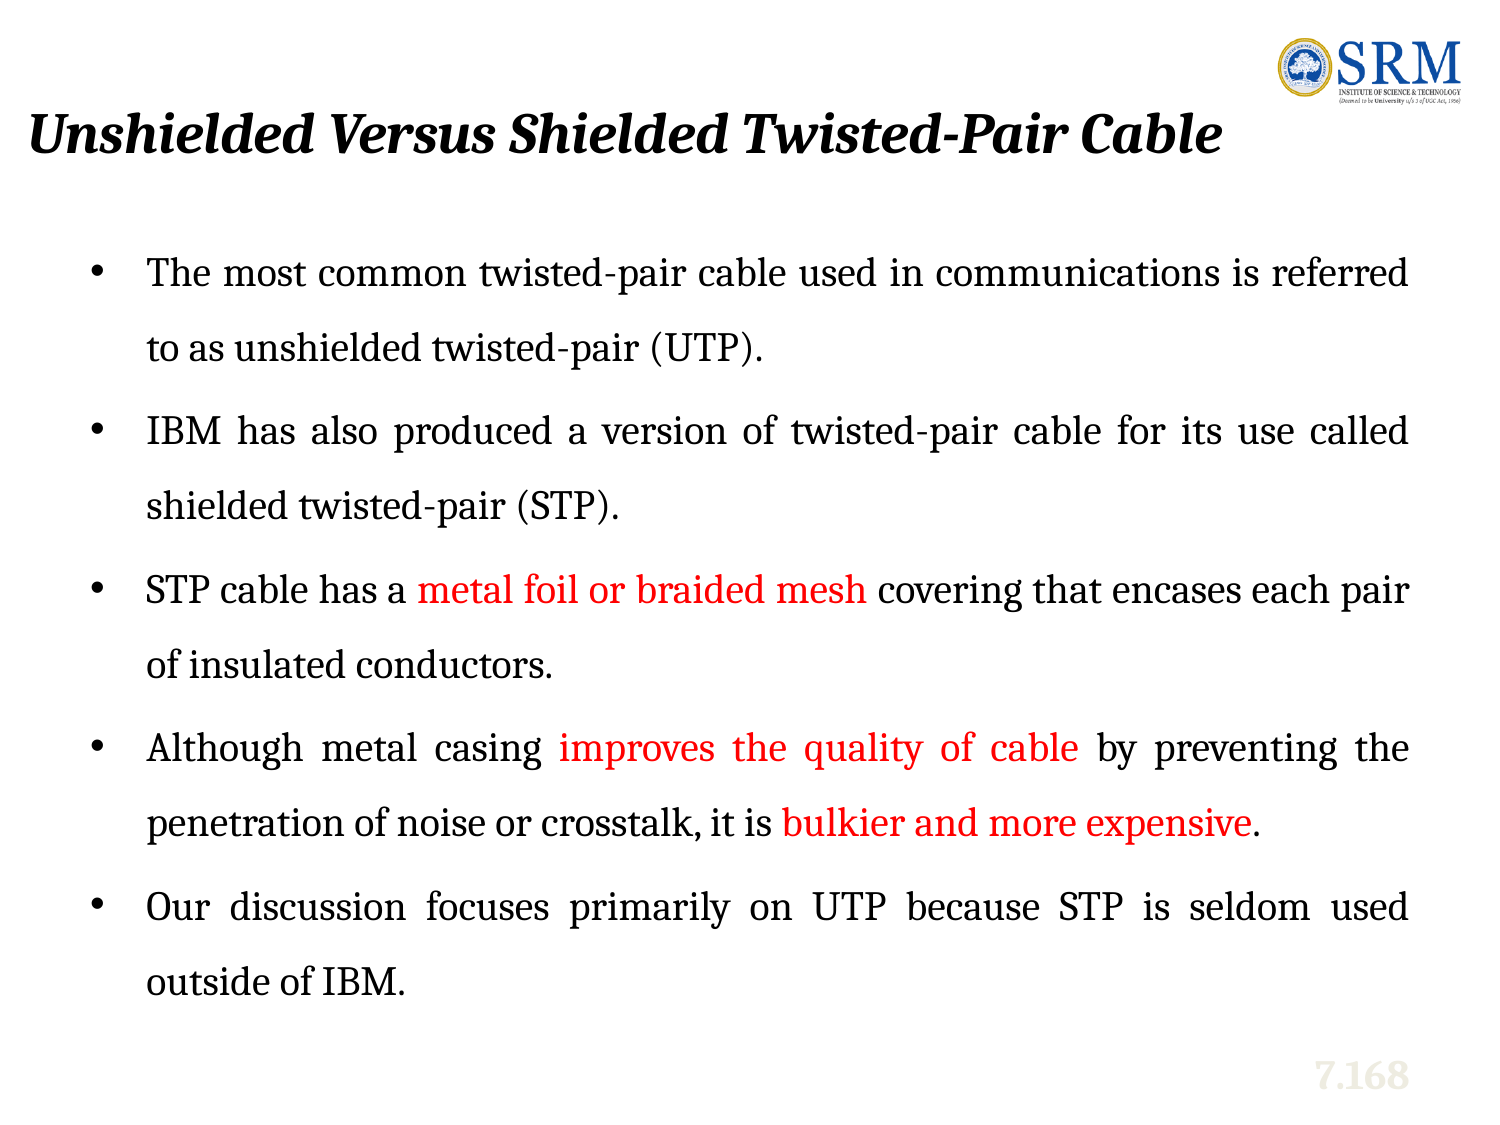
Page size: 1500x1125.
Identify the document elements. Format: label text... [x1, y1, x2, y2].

title Unshielded Versus Shielded Twisted-Pair Cable [0, 87, 1301, 276]
picture [1275, 25, 1466, 113]
slide_number 7.168 [1074, 1042, 1425, 1103]
list The most common twisted-pair cable used in communications is referred to as unshielded twisted-pair (UTP). IBM has also produced a version of twisted-pair cable for its use called shielded twisted-pair (STP). STP cable has a metal foil or braided mesh covering that encases each pair of insulated conductors. Although metal casing improves the quality of cable by preventing the penetration of noise or crosstalk, it is bulkier and more expensive. Our discussion focuses primarily on UTP because STP is seldom used outside of IBM. [74, 212, 1426, 956]
